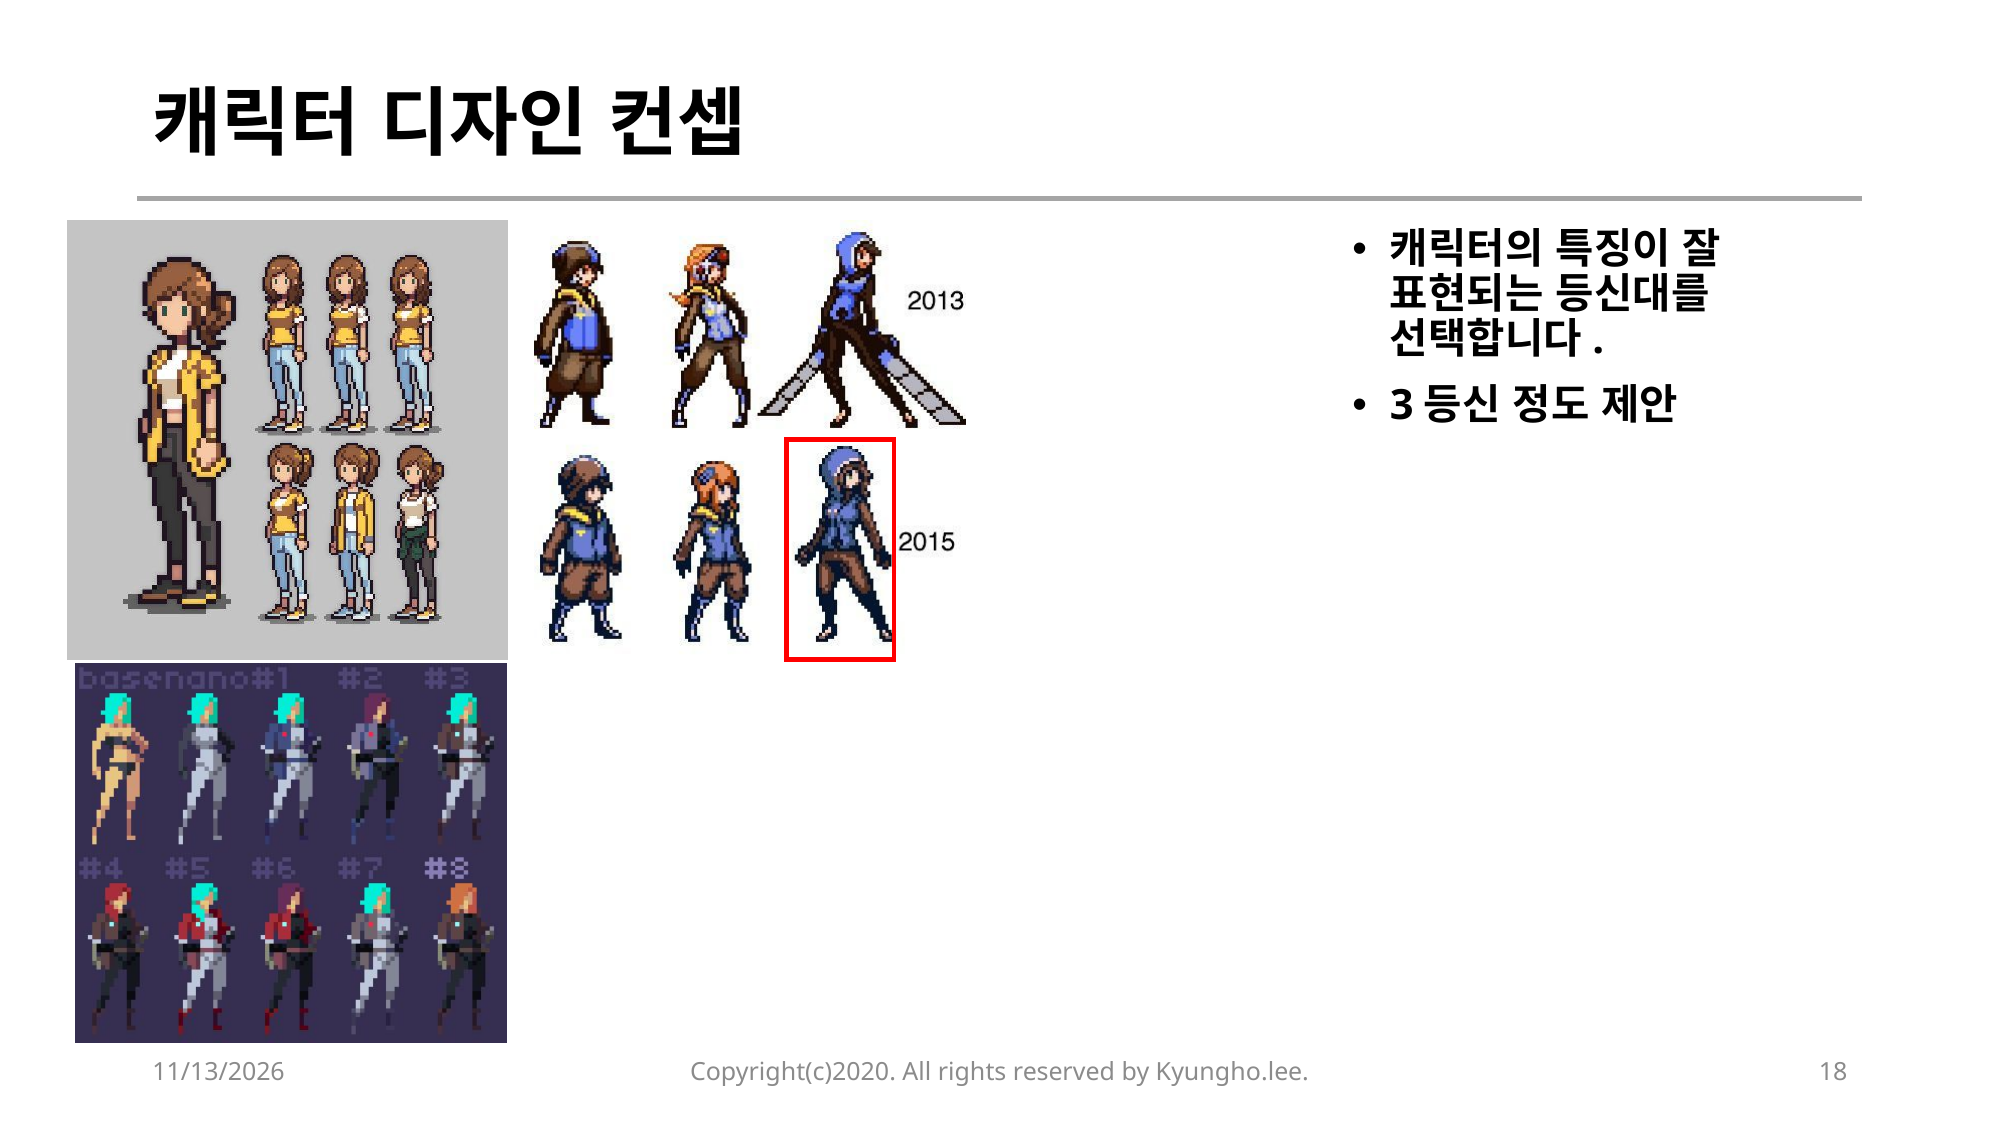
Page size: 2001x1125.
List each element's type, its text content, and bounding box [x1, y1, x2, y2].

picture [534, 220, 966, 669]
picture [67, 220, 508, 660]
footer Copyright(c)2020. All rights reserved by Kyungho.lee. [662, 1042, 1338, 1103]
picture [75, 663, 507, 1043]
slide_number 18 [1412, 1042, 1863, 1103]
title 캐릭터 디자인 컨셉 [137, 59, 1863, 191]
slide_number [137, 1042, 588, 1103]
list 캐릭터의 특징이 잘 표현되는 등신대를 선택합니다. 3등신 정도 제안 [1337, 220, 1863, 1043]
